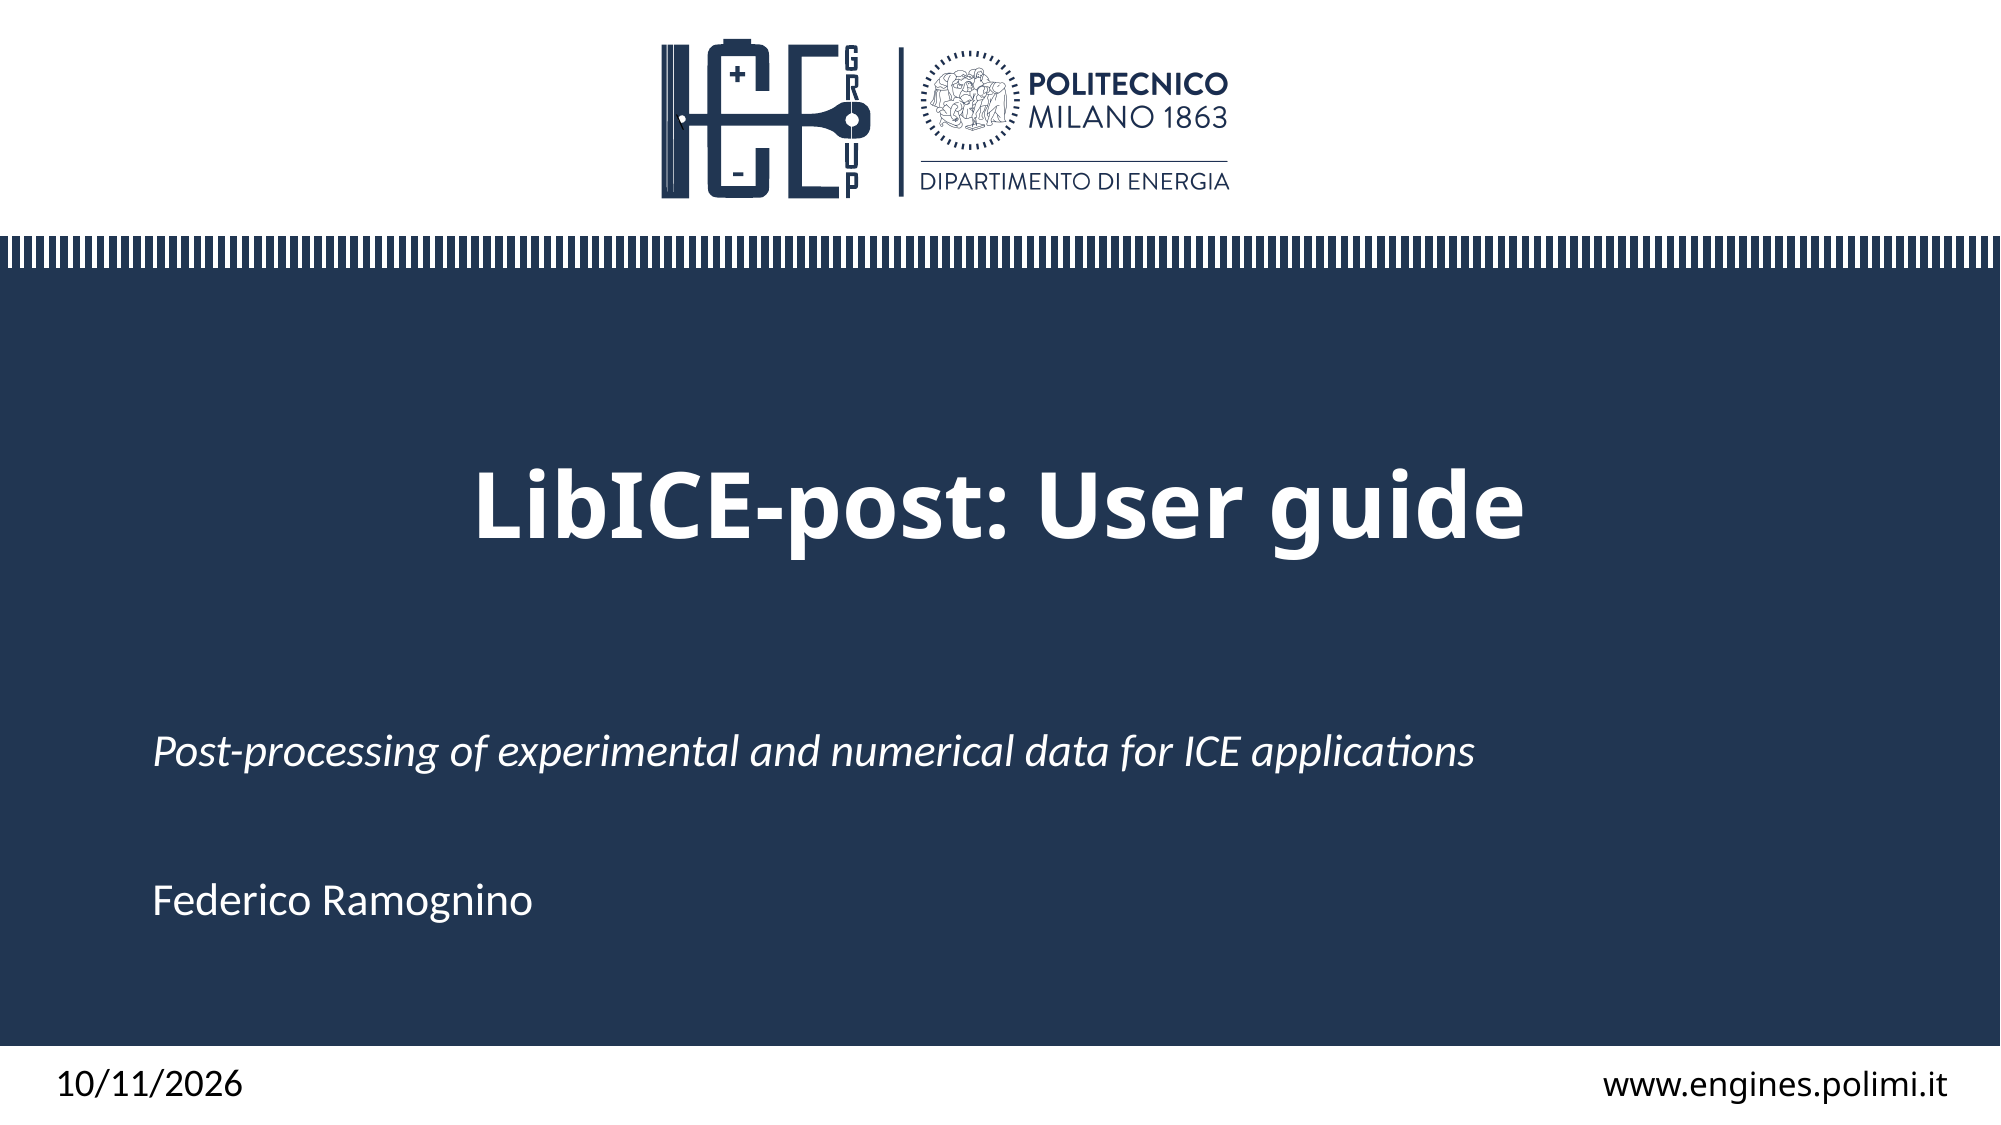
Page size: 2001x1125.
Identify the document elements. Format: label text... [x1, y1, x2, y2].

picture [912, 46, 1238, 194]
list Federico Ramognino [137, 868, 1000, 947]
title LibICE-post: User guide [137, 400, 1863, 618]
list Post-processing of experimental and numerical data for ICE applications [137, 720, 1863, 799]
